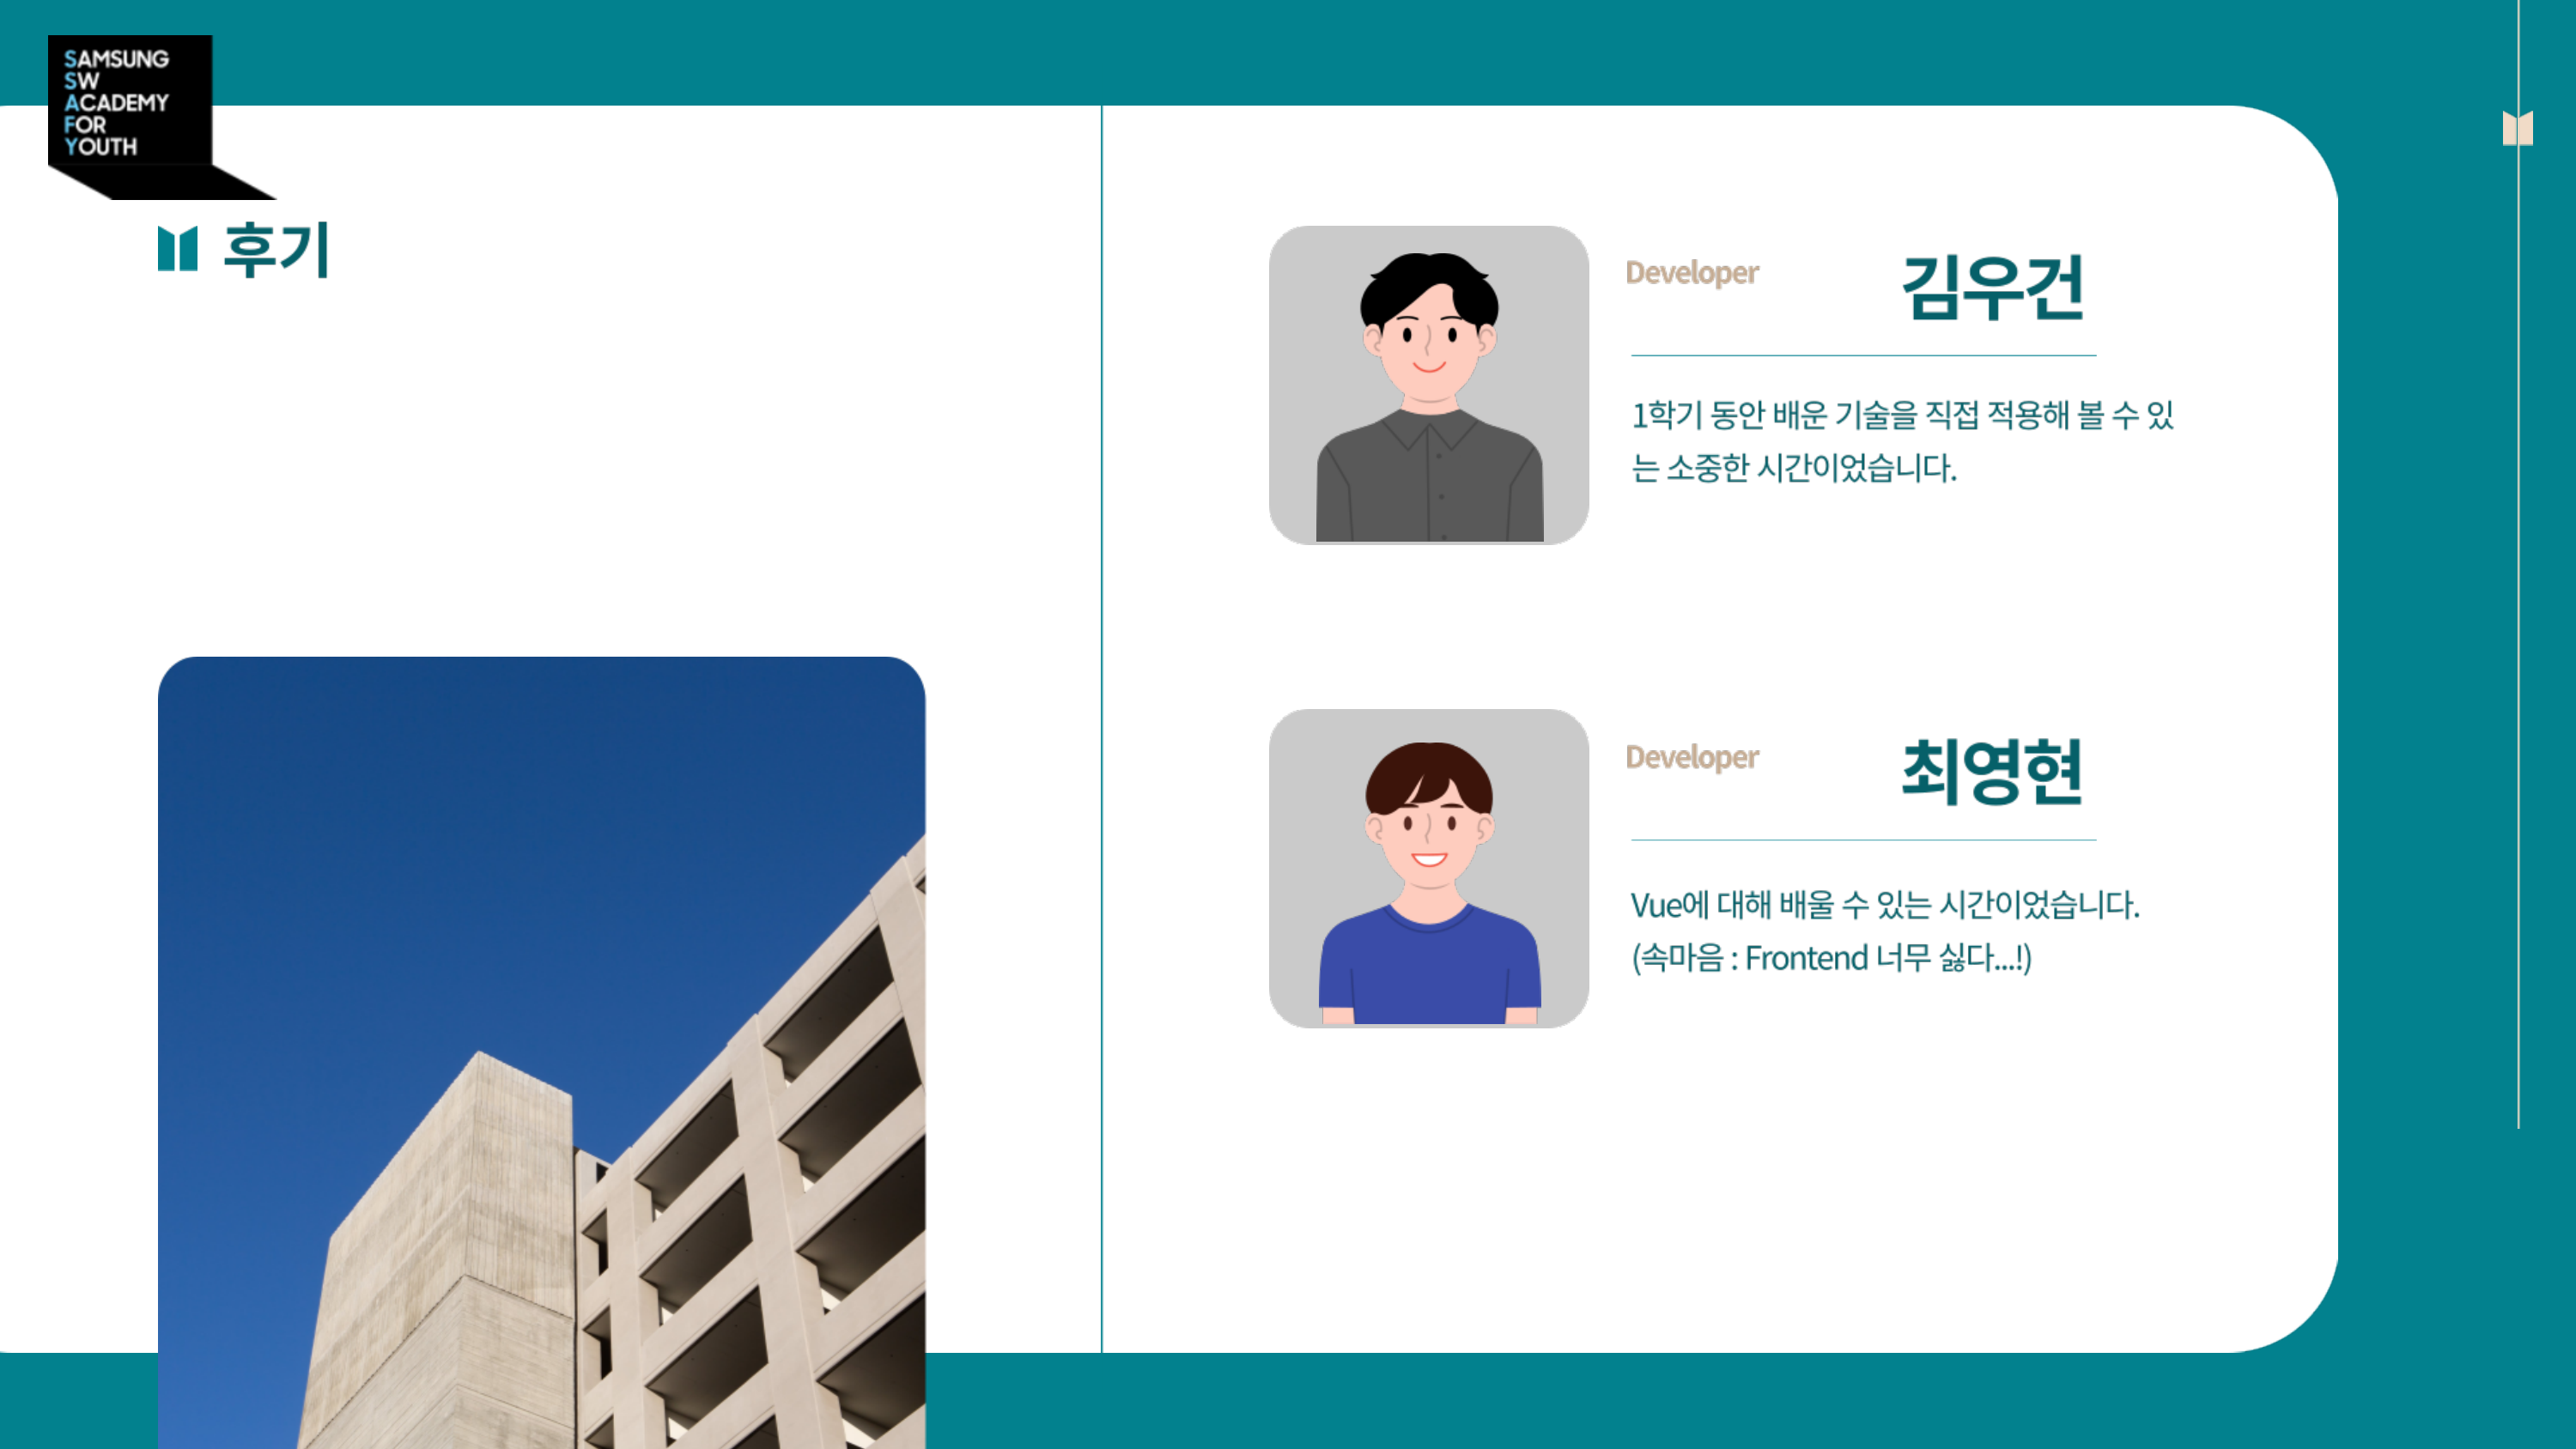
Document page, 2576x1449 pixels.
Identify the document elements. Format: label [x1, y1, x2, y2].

text_box [1319, 743, 1541, 1025]
picture [212, 197, 356, 307]
picture [1625, 386, 1862, 504]
text_box [1316, 252, 1544, 542]
text_box [0, 106, 1095, 1354]
text_box [158, 225, 197, 271]
text_box [48, 35, 277, 201]
text_box [1269, 708, 1589, 1028]
picture [1621, 246, 1776, 305]
text_box [158, 657, 927, 1449]
text_box [2518, 153, 2521, 1129]
picture [1865, 386, 2190, 504]
text_box [1109, 106, 2338, 1354]
text_box [2503, 111, 2533, 146]
text_box [1269, 225, 1589, 545]
text_box [1593, 717, 2097, 1026]
picture [1625, 875, 2155, 996]
text_box [2518, 0, 2521, 110]
picture [1865, 224, 2117, 355]
text_box [1100, 63, 1103, 1405]
